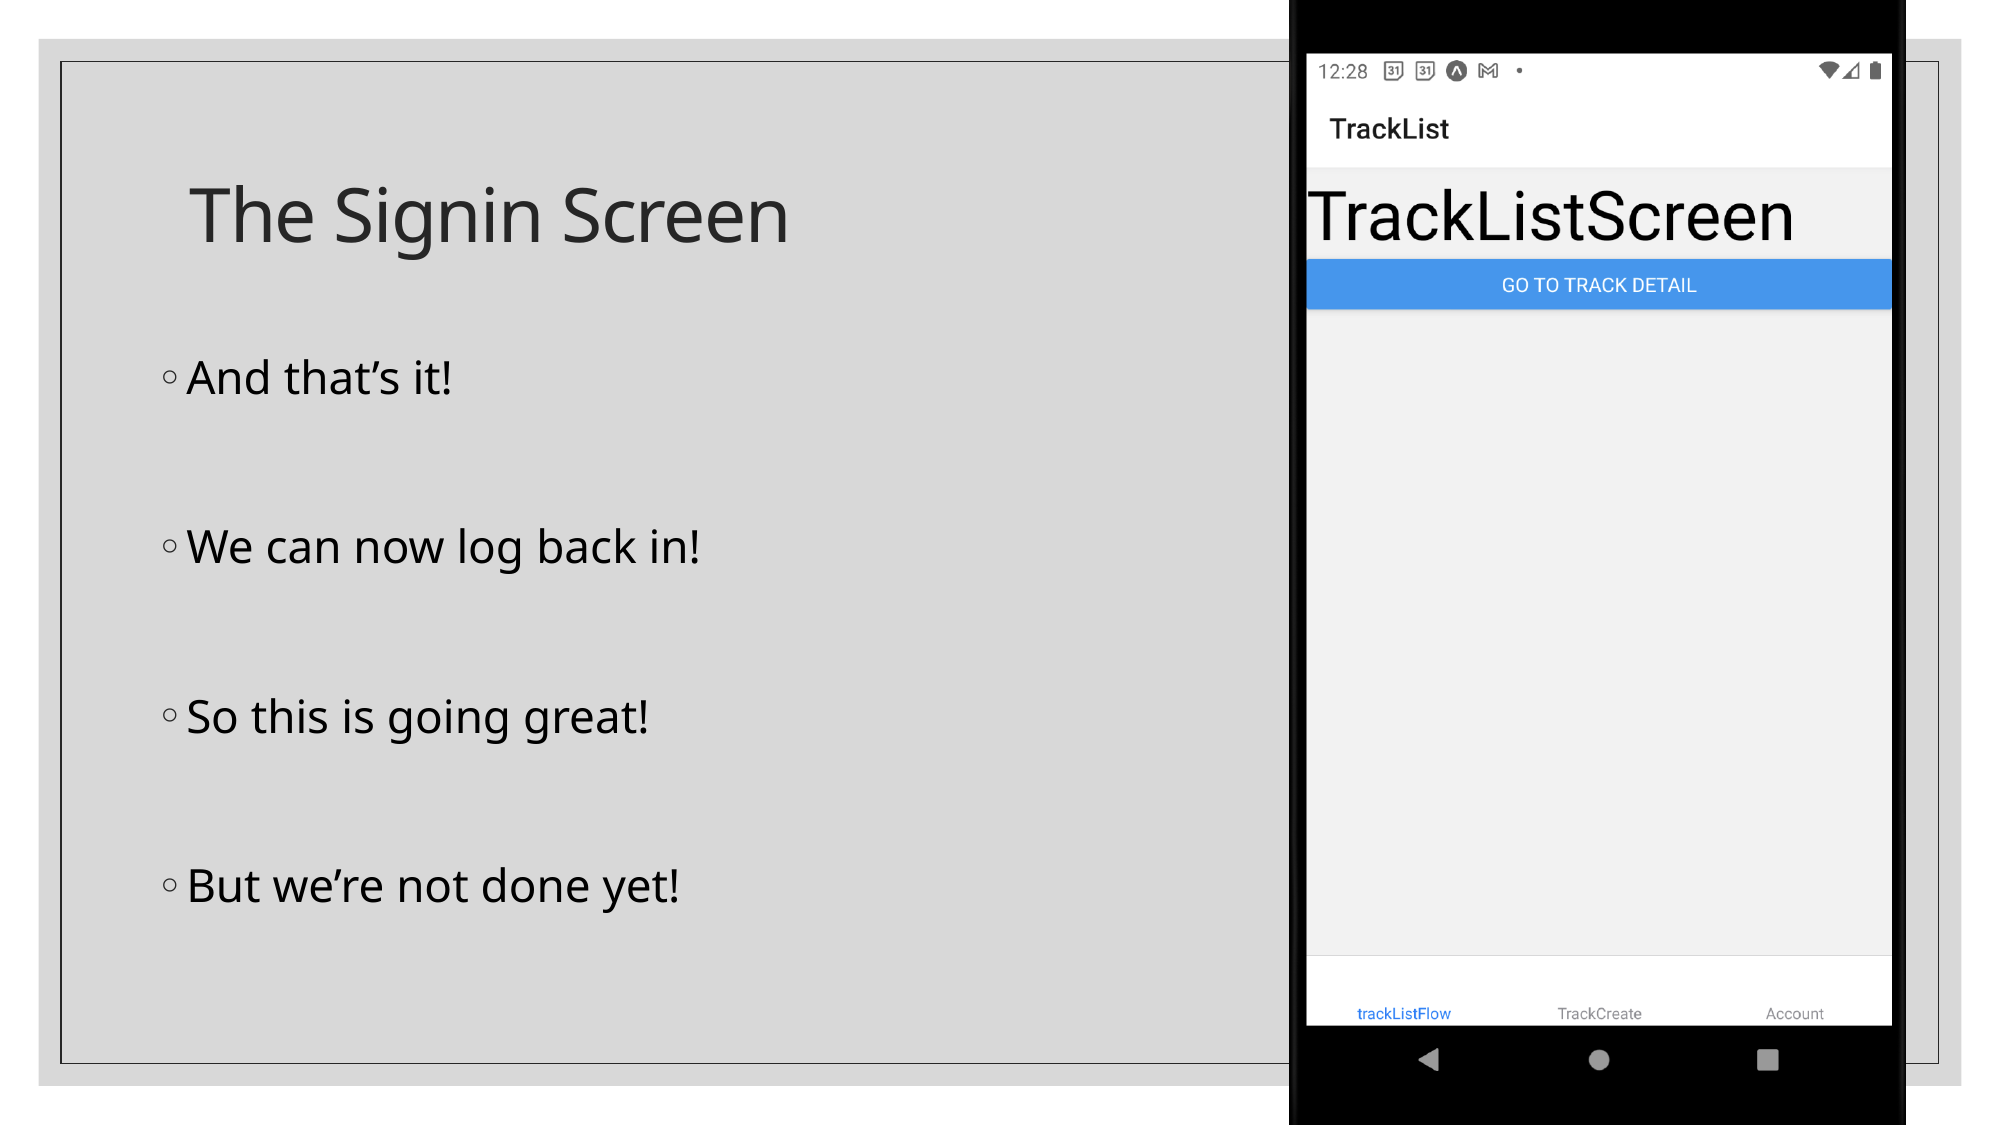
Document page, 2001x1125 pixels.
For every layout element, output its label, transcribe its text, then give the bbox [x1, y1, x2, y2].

title The Signin Screen [174, 105, 1283, 331]
picture [1289, 0, 1906, 1125]
list And that’s it! We can now log back in! So this is going great! But we’re not done yet! [141, 330, 1209, 1013]
